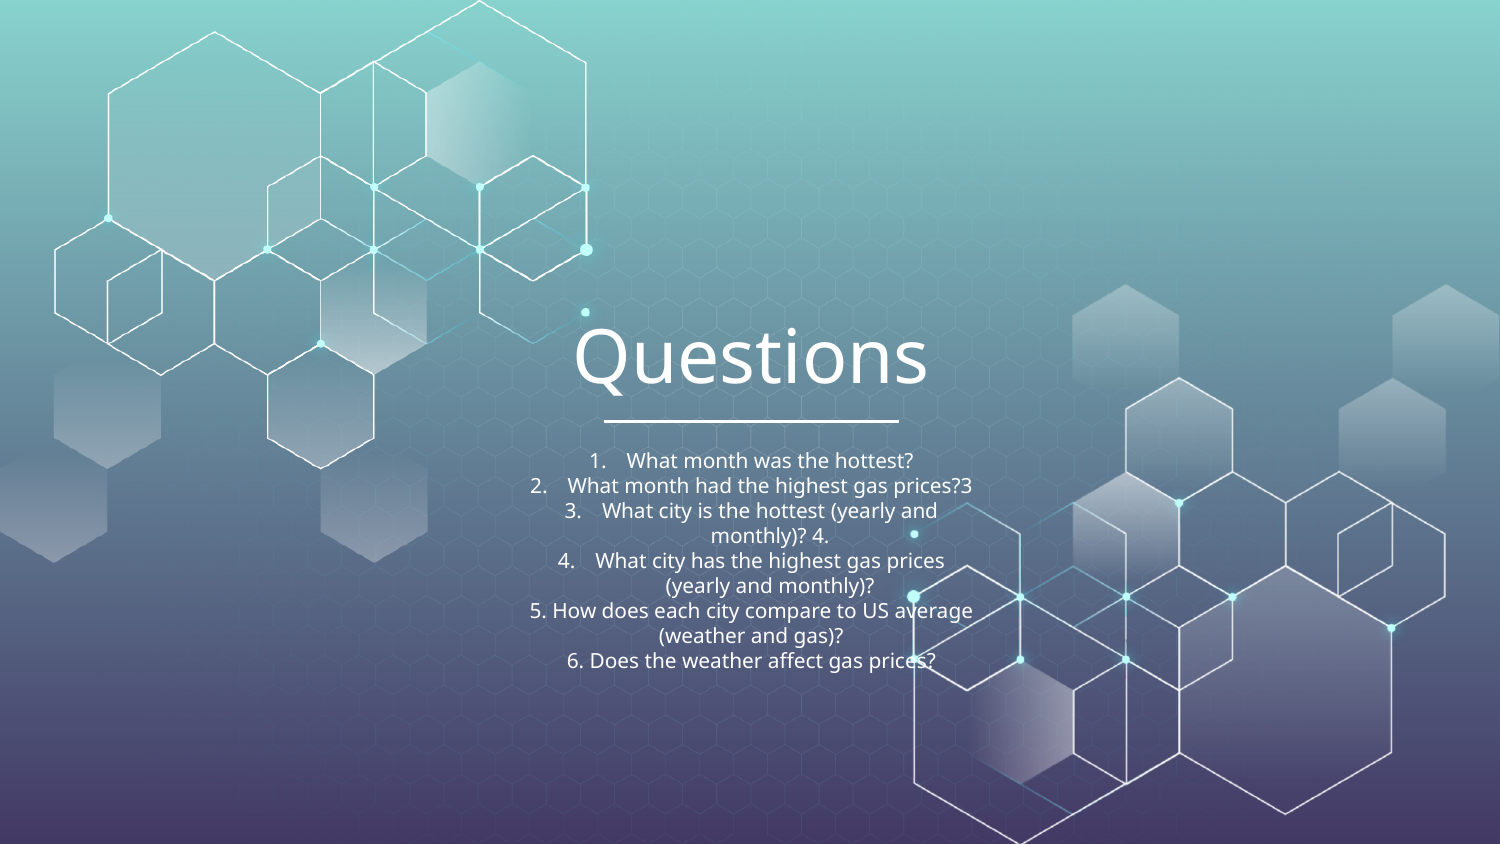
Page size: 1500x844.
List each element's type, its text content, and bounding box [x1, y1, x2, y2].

subtitle What month was the hottest? What month had the highest gas prices?3 What city is the hottest (yearly and monthly)? 4. What city has the highest gas prices (yearly and monthly)? 5. How does each city compare to US average (weather and gas)? 6. Does the weather affect gas prices? [510, 433, 992, 599]
picture [0, 0, 1498, 844]
title Questions [205, 303, 1298, 414]
